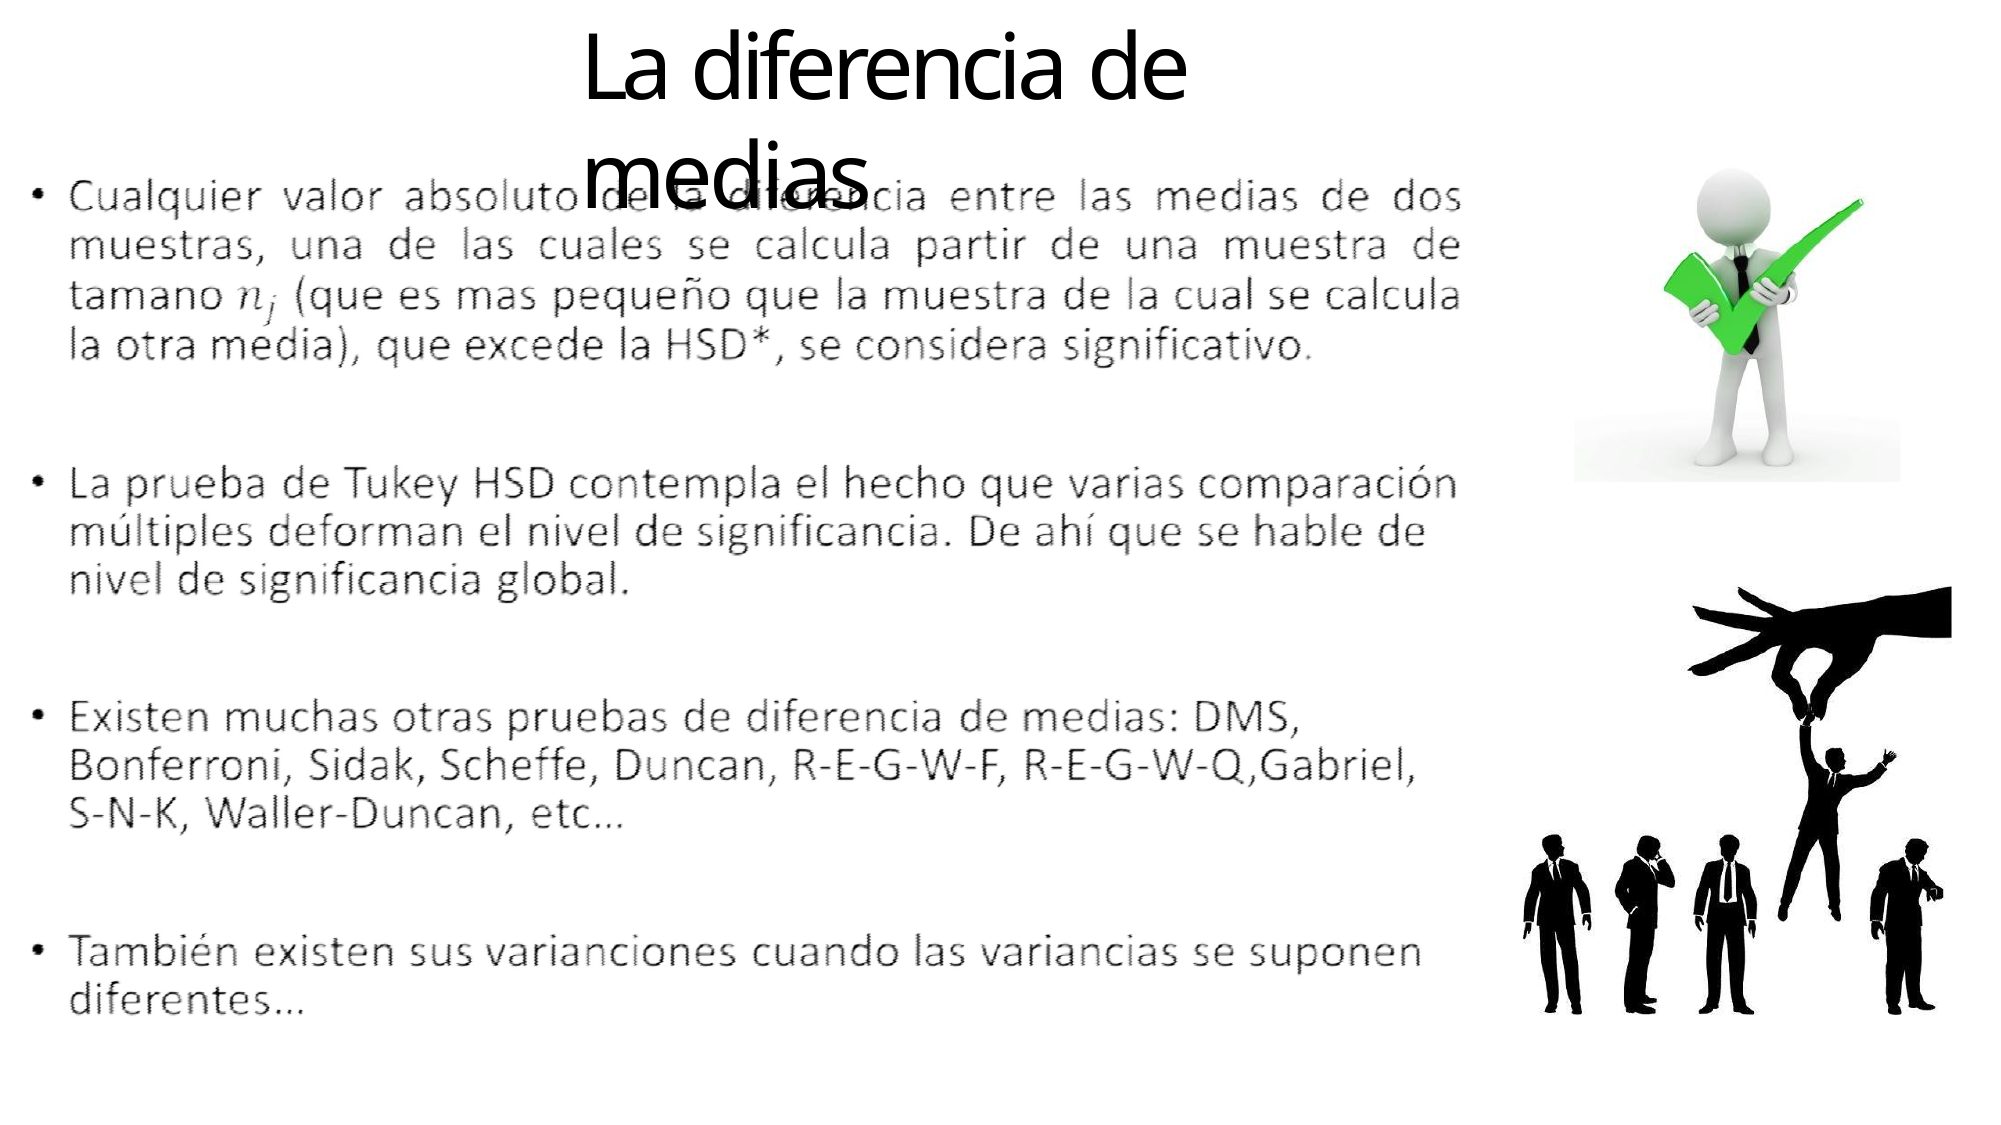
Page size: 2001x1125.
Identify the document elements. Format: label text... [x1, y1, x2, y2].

title La diferencia de medias [552, 5, 1448, 228]
text_box [1523, 586, 1952, 1015]
text_box [1574, 164, 1901, 482]
text_box [15, 170, 1477, 1095]
